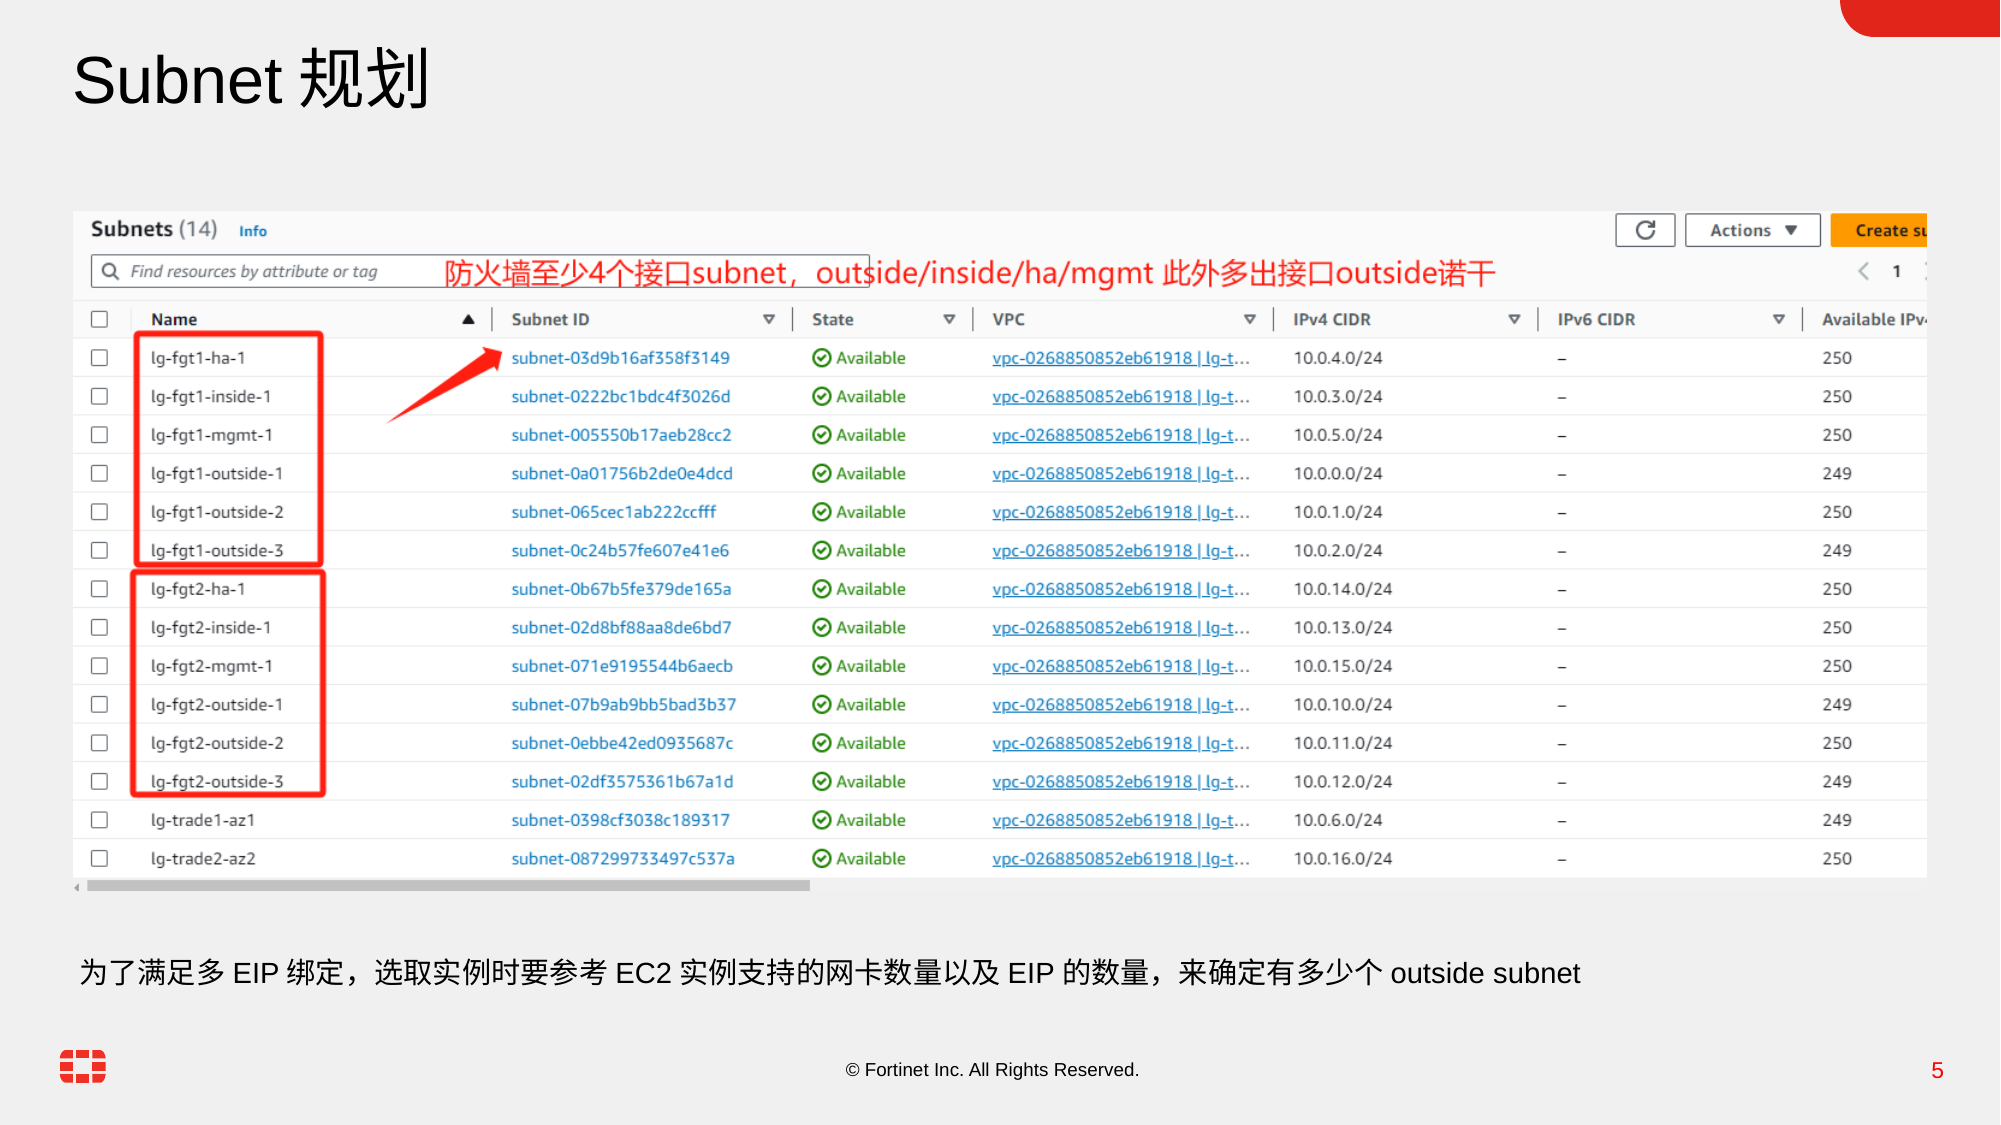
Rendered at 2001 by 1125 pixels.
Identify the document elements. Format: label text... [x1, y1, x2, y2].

text_box Subnet规划 [57, 38, 448, 126]
text_box 为了满足多EIP绑定，选取实例时要参考EC2实例支持的网卡数量以及EIP的数量，来确定有多少个outside subnet [64, 951, 1597, 998]
picture [73, 211, 1927, 891]
